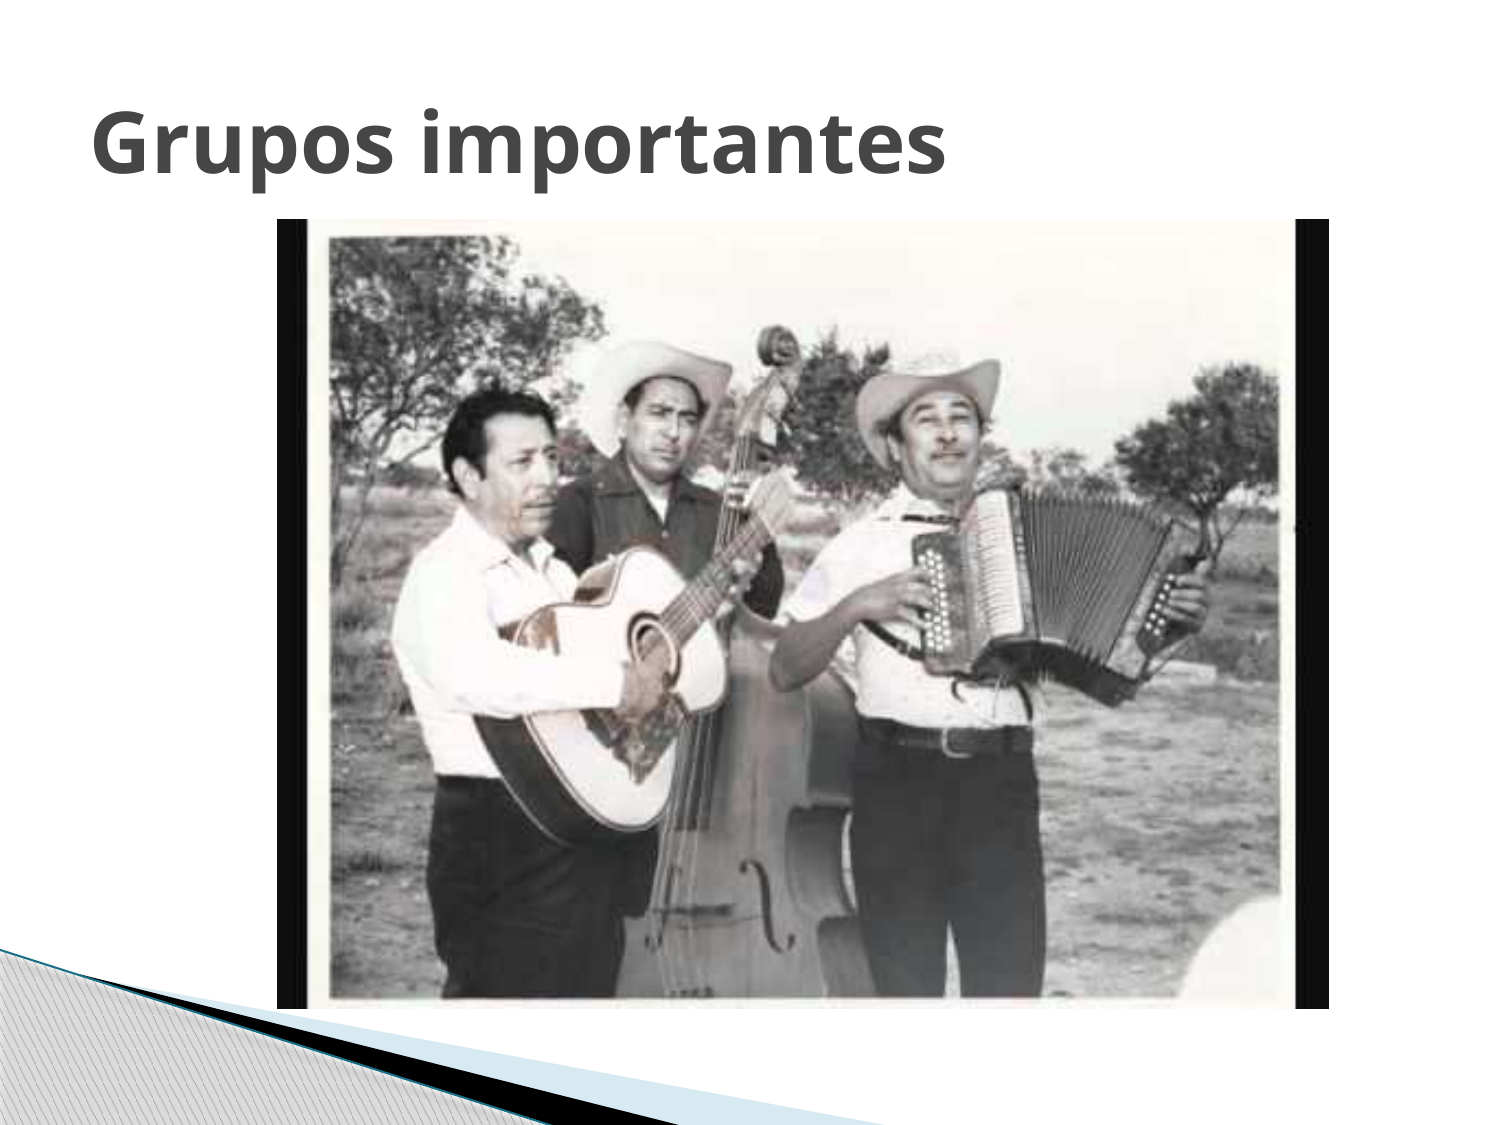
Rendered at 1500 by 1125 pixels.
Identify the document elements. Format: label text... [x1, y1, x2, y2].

title Grupos importantes [75, 45, 1425, 233]
picture [277, 219, 1329, 1009]
